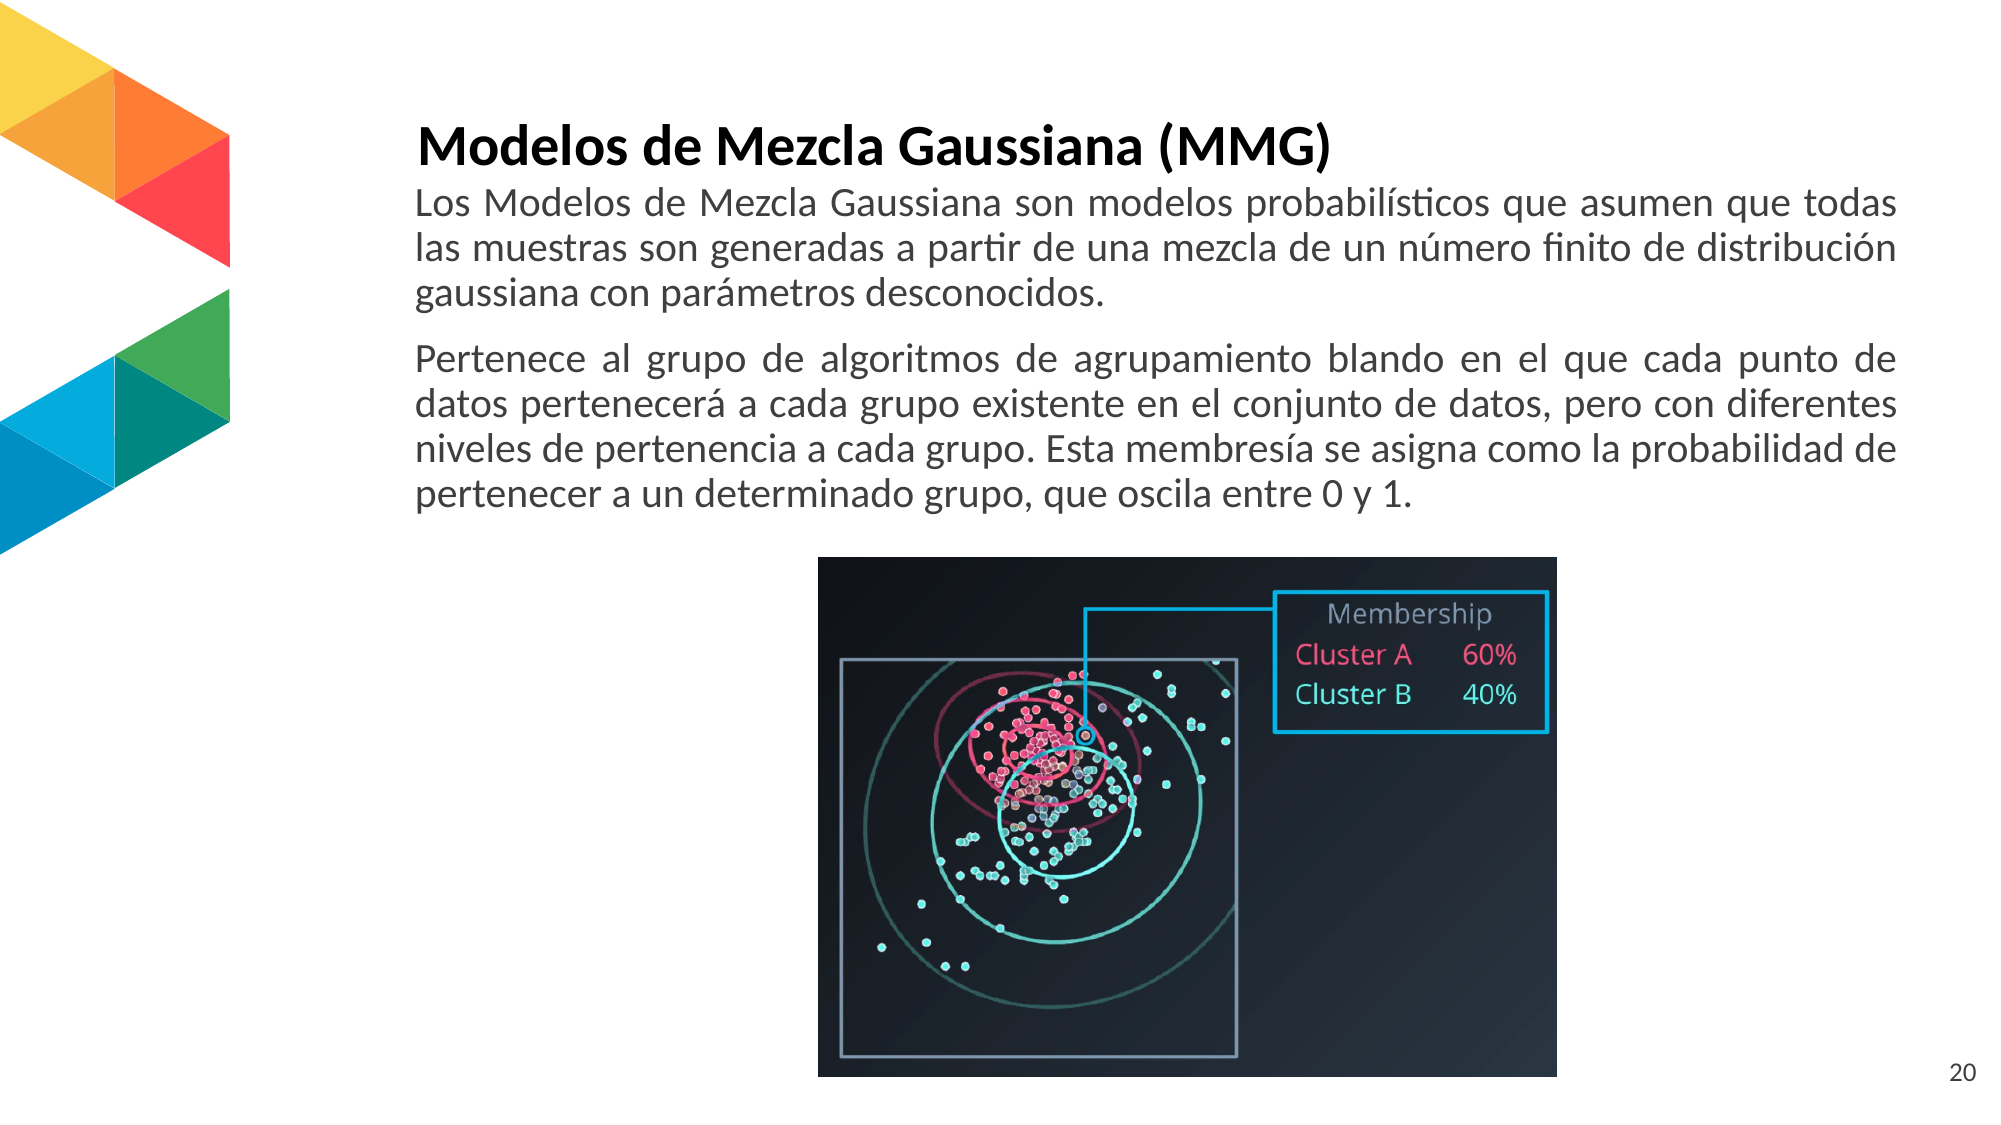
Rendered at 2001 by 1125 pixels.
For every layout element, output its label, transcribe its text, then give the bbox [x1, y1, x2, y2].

subtitle Los Modelos de Mezcla Gaussiana son modelos probabilísticos que asumen que todas las muestras son generadas a partir de una mezcla de un número finito de distribución gaussiana con parámetros desconocidos. Pertenece al grupo de algoritmos de agrupamiento blando en el que cada punto de datos pertenecerá a cada grupo existente en el conjunto de datos, pero con diferentes niveles de pertenencia a cada grupo. Esta membresía se asigna como la probabilidad de pertenecer a un determinado grupo, que oscila entre 0 y 1. [399, 172, 1914, 880]
slide_number ‹#› [1871, 1038, 1992, 1125]
title Modelos de Mezcla Gaussiana (MMG) [402, 108, 1916, 294]
picture [818, 557, 1557, 1077]
